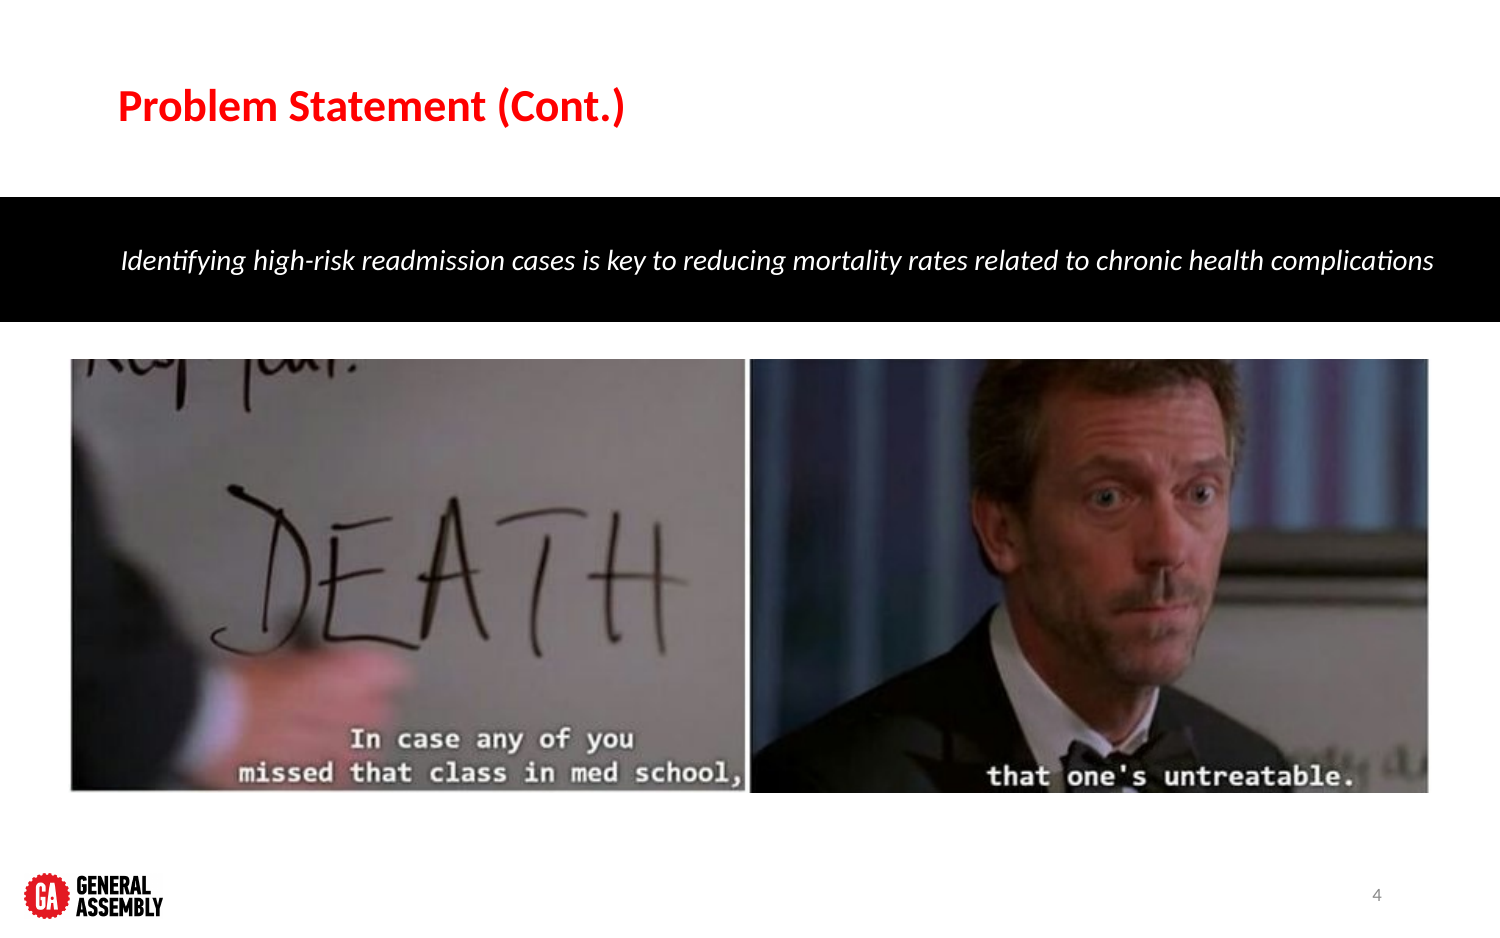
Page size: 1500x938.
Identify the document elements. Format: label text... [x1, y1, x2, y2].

picture [68, 359, 1432, 793]
slide_number 4 [1059, 868, 1397, 919]
text_box Identifying high-risk readmission cases is key to reducing mortality rates related to chronic health complications [0, 197, 1500, 322]
title Problem Statement (Cont.) [103, 50, 1397, 163]
picture [24, 873, 163, 919]
